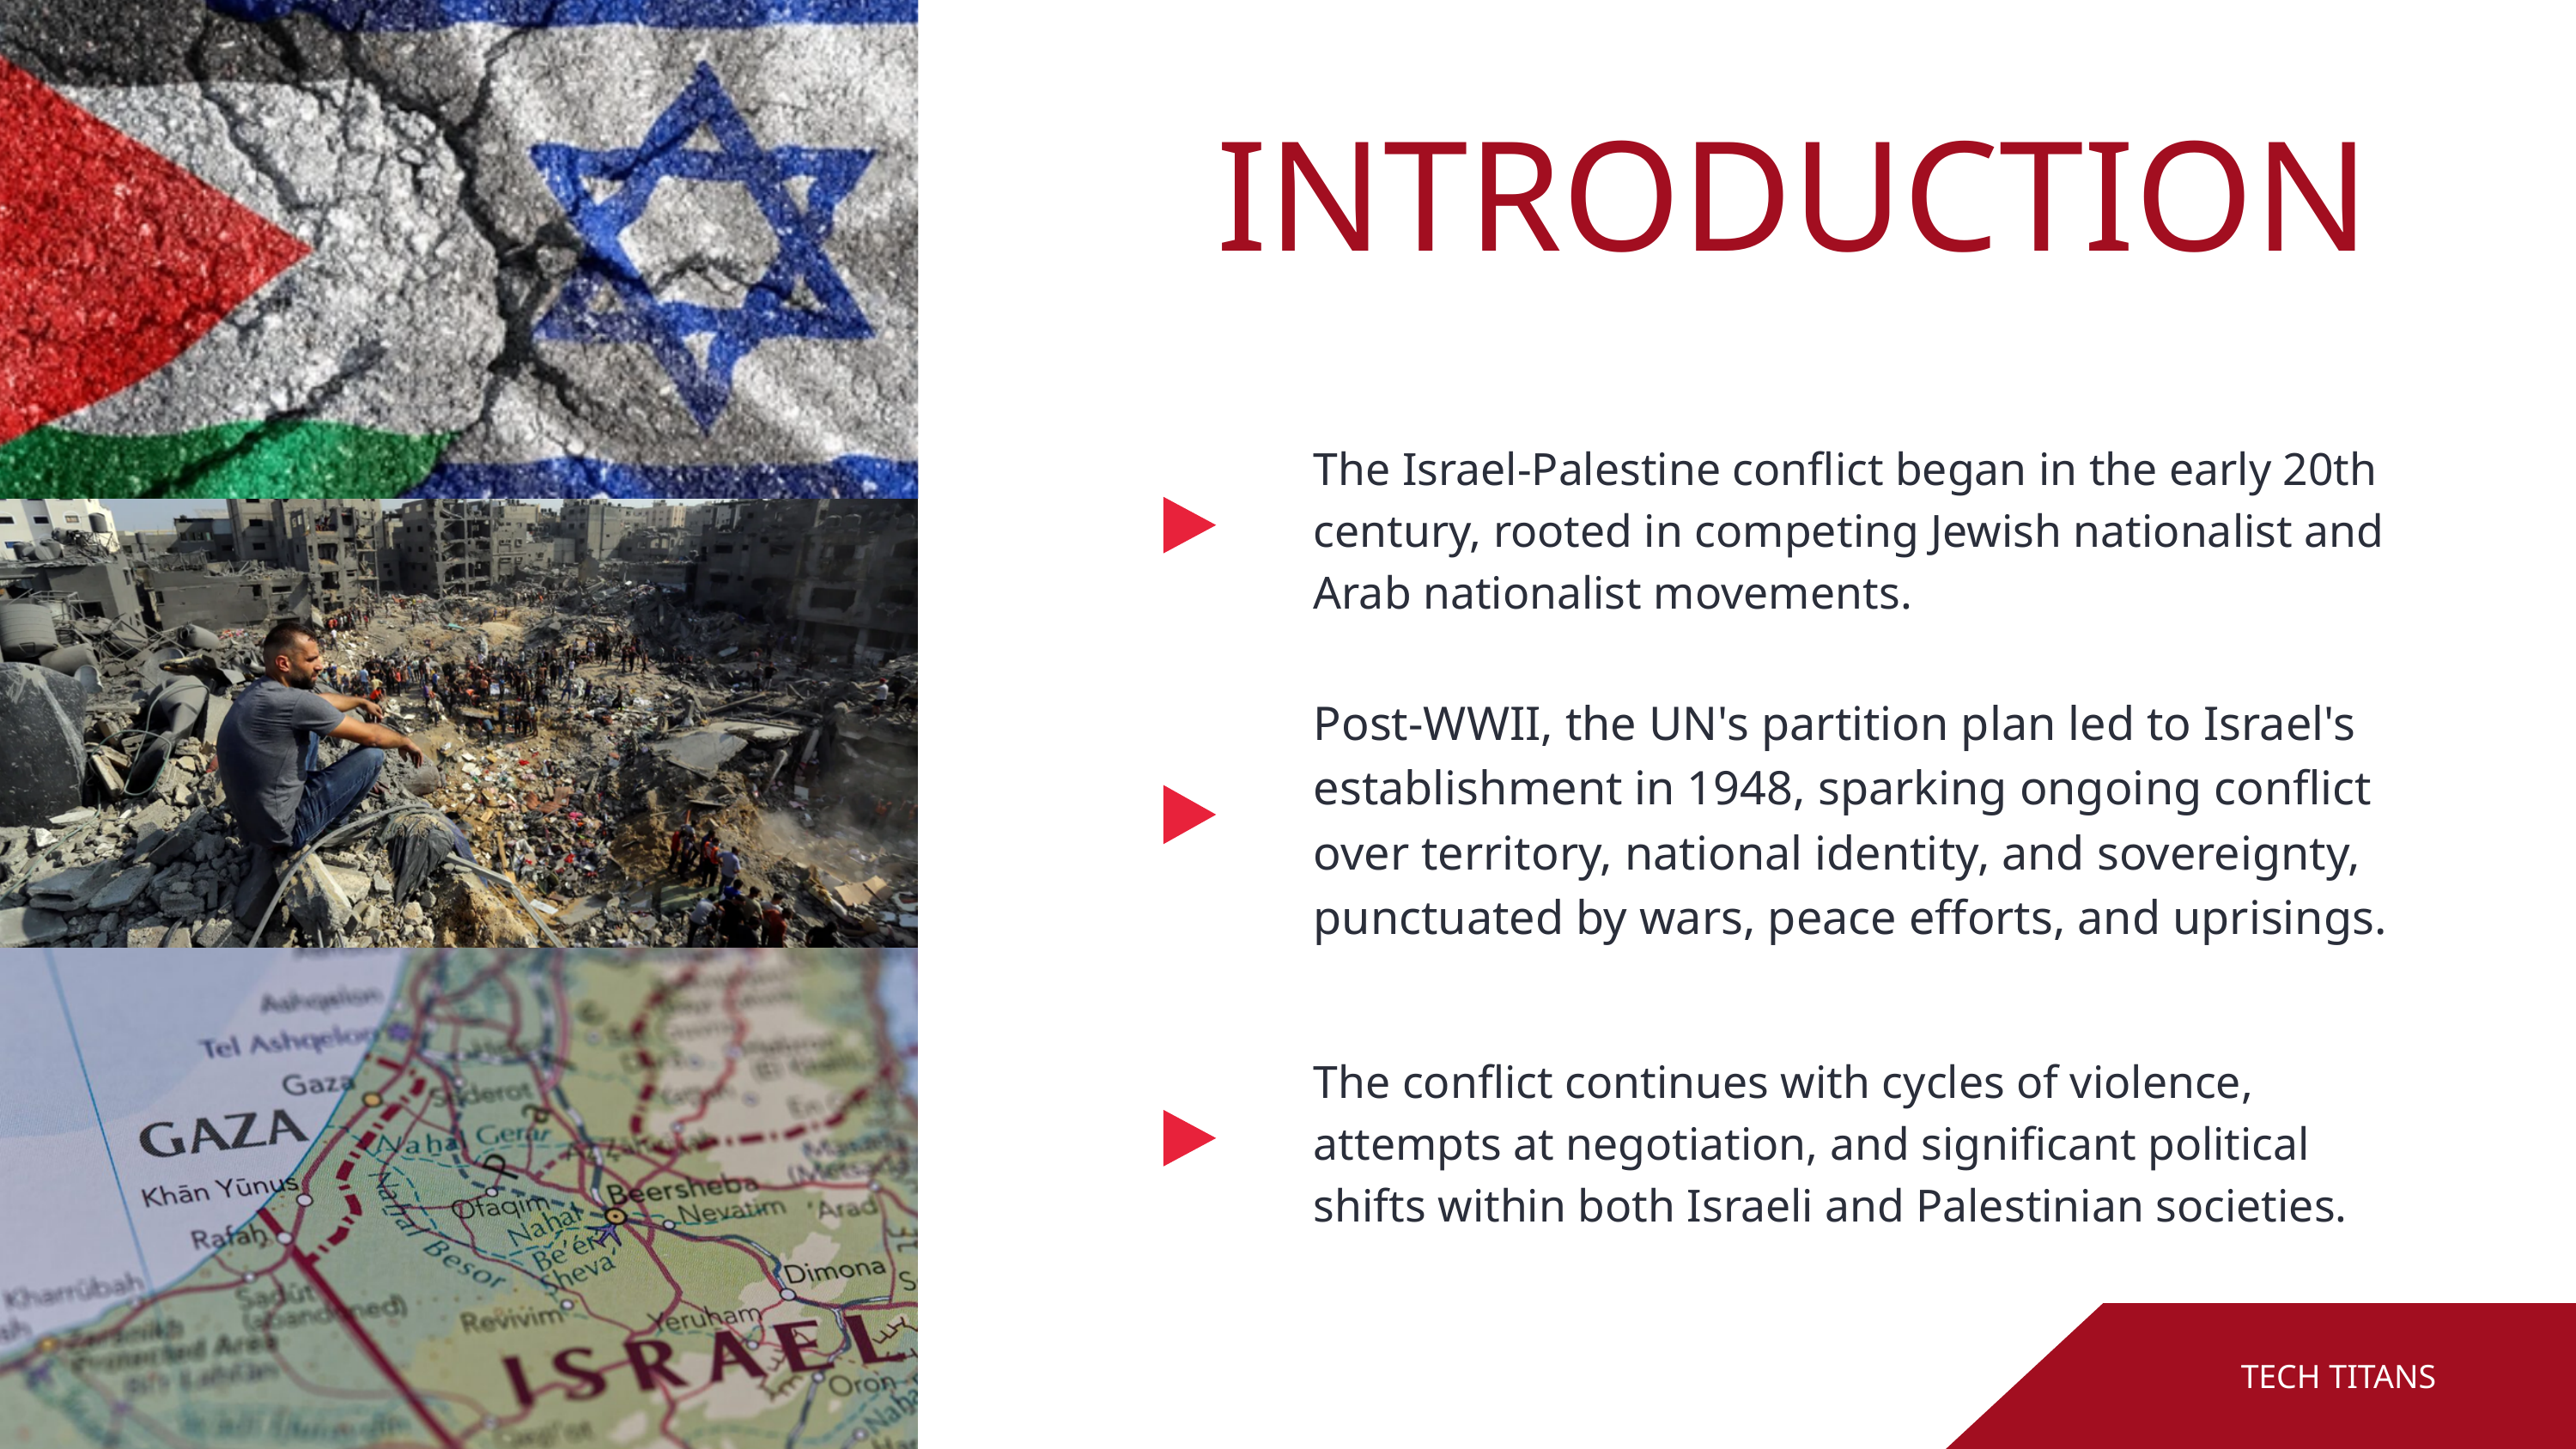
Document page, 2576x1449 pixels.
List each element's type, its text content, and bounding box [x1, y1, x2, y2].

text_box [1163, 1050, 2432, 1227]
text_box INTRODUCTION [1216, 99, 2437, 282]
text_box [1945, 1302, 2576, 1449]
text_box [0, 499, 918, 948]
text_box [1163, 689, 2432, 939]
text_box [0, 0, 922, 499]
text_box [0, 948, 918, 1449]
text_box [1163, 436, 2432, 614]
